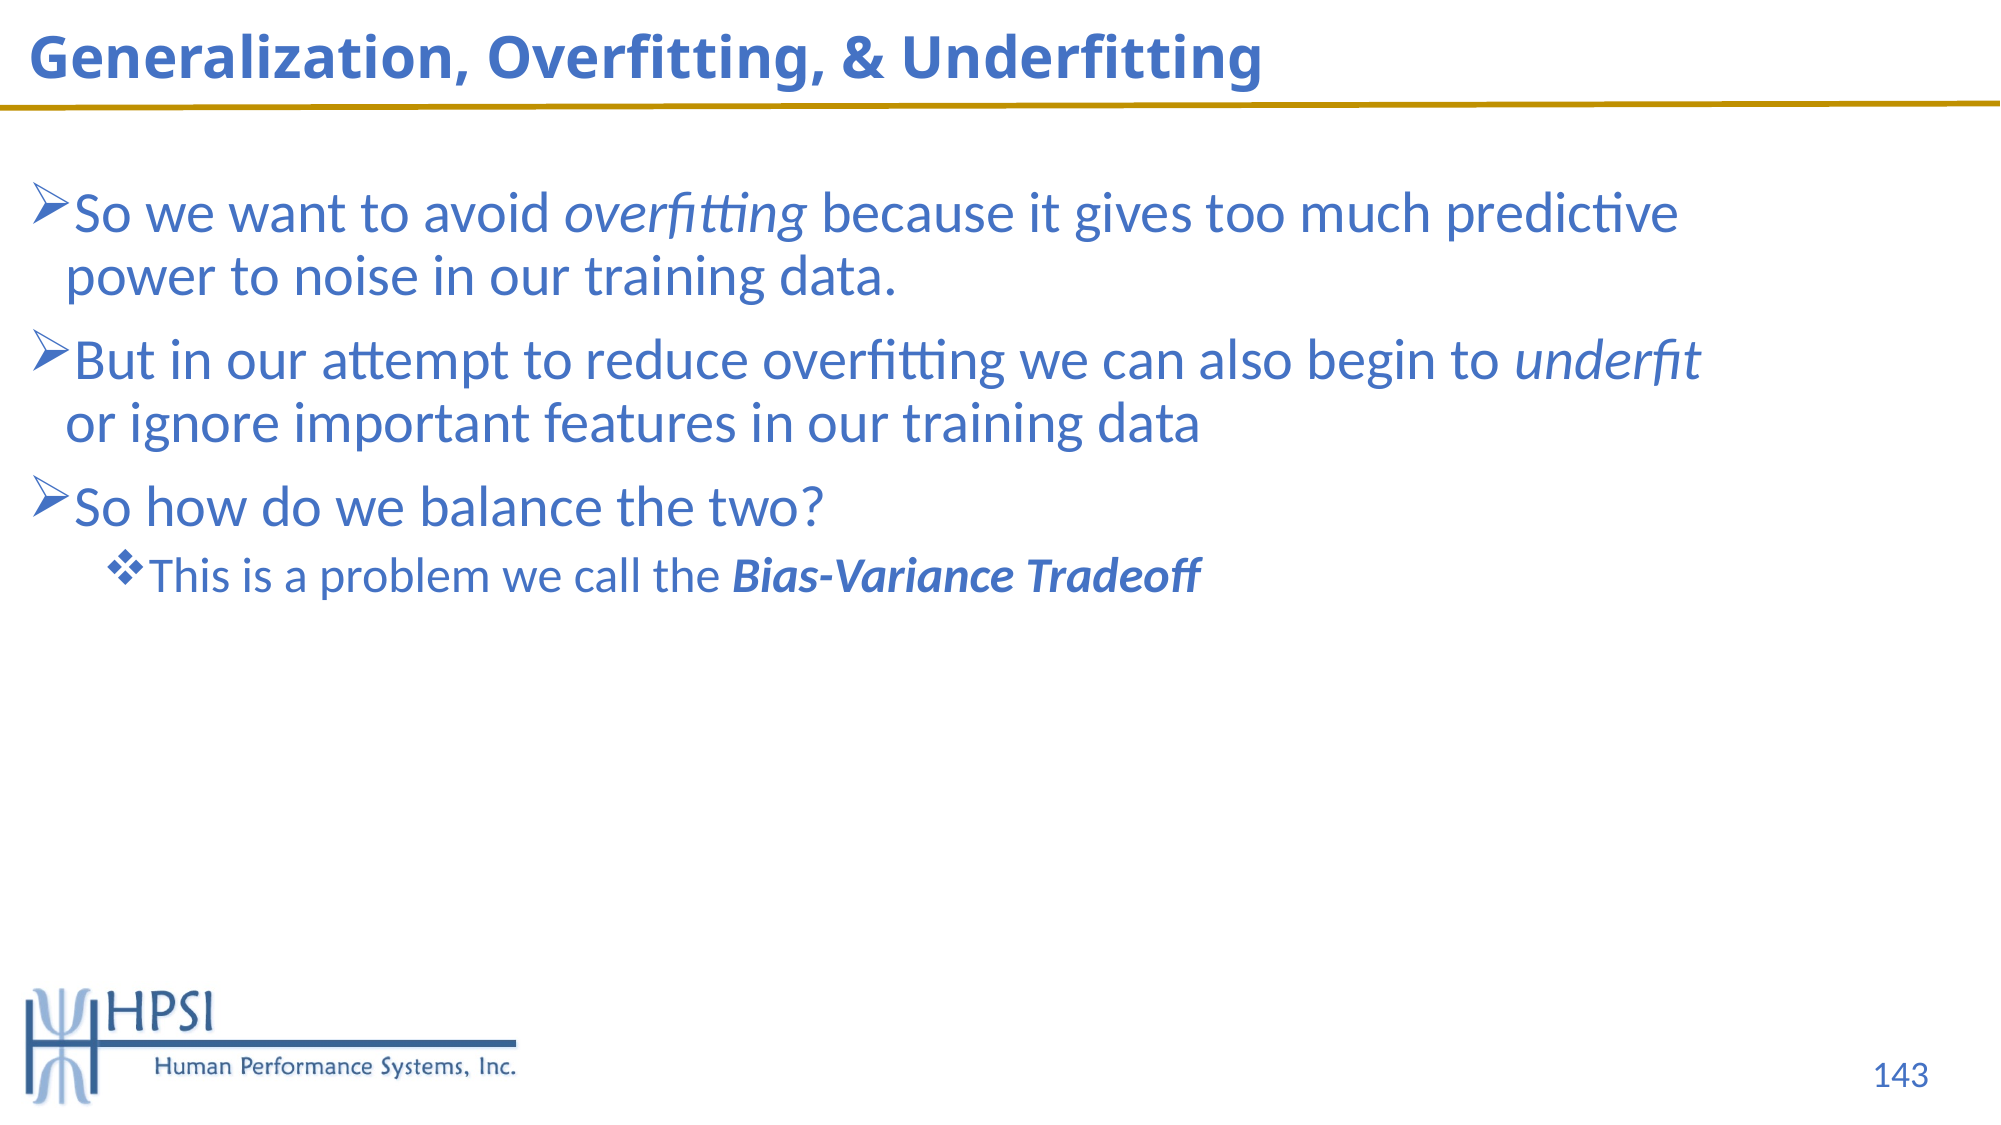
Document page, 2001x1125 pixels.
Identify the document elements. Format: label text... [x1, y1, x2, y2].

slide_number 143 [1493, 1042, 1944, 1103]
picture [21, 981, 524, 1108]
title Generalization, Overfitting, & Underfitting [13, 0, 1739, 120]
list So we want to avoid overfitting because it gives too much predictive power to noise in our training data. But in our attempt to reduce overfitting we can also begin to underfit or ignore important features in our training data So how do we balance the two? This is a problem we call the Bias-Variance Tradeoff [13, 175, 1739, 889]
